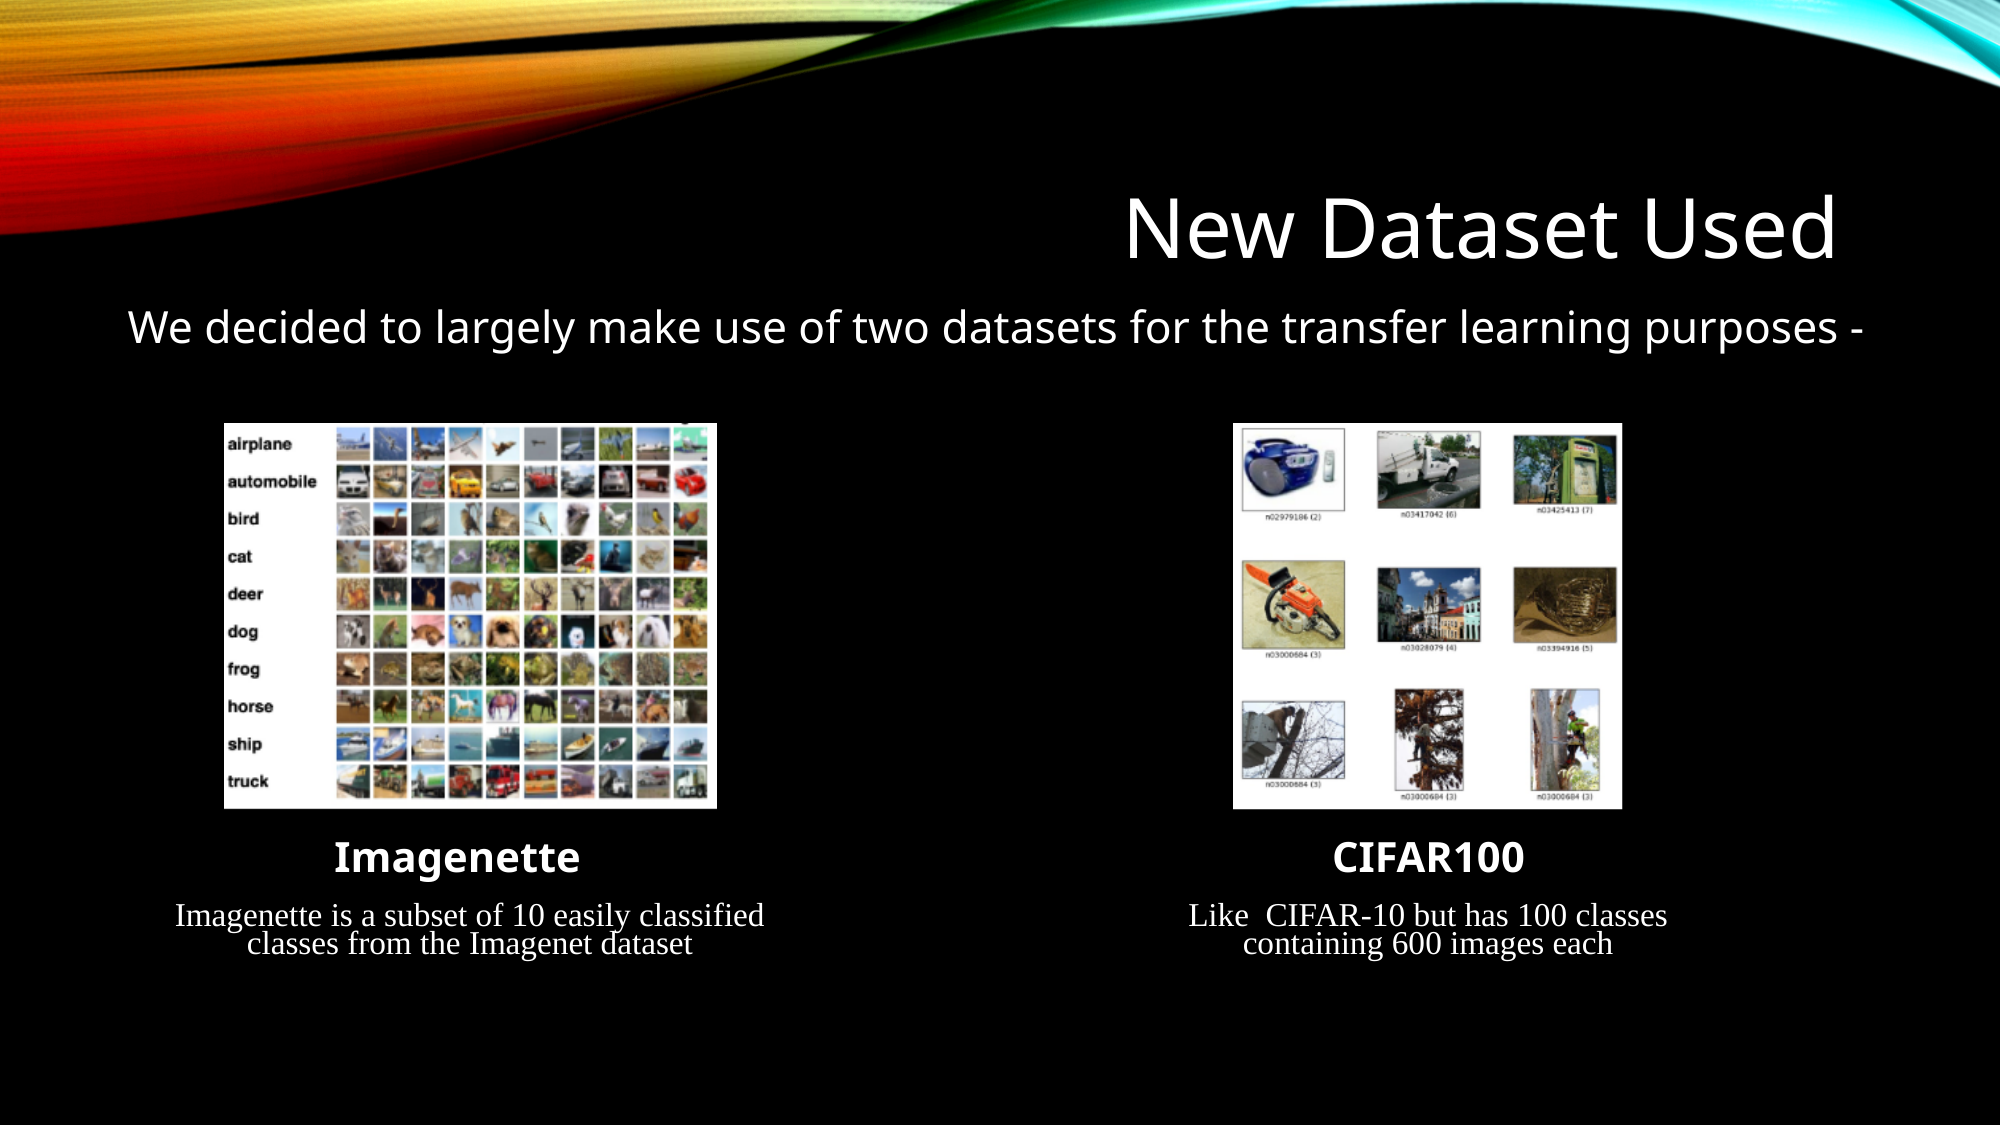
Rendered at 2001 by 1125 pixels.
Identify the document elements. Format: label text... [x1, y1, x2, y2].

list Imagenette [121, 828, 795, 907]
list We decided to largely make use of two datasets for the transfer learning purposes - [112, 298, 1888, 406]
list Like CIFAR-10 but has 100 classes containing 600 images each [1110, 896, 1747, 1038]
picture [224, 423, 717, 811]
list Imagenette is a subset of 10 easily classified classes from the Imagenet dataset [134, 896, 807, 1082]
title New Dataset Used [474, 125, 1888, 298]
picture [0, 0, 2000, 237]
picture [1233, 423, 1624, 811]
list CIFAR100 [1110, 828, 1747, 896]
